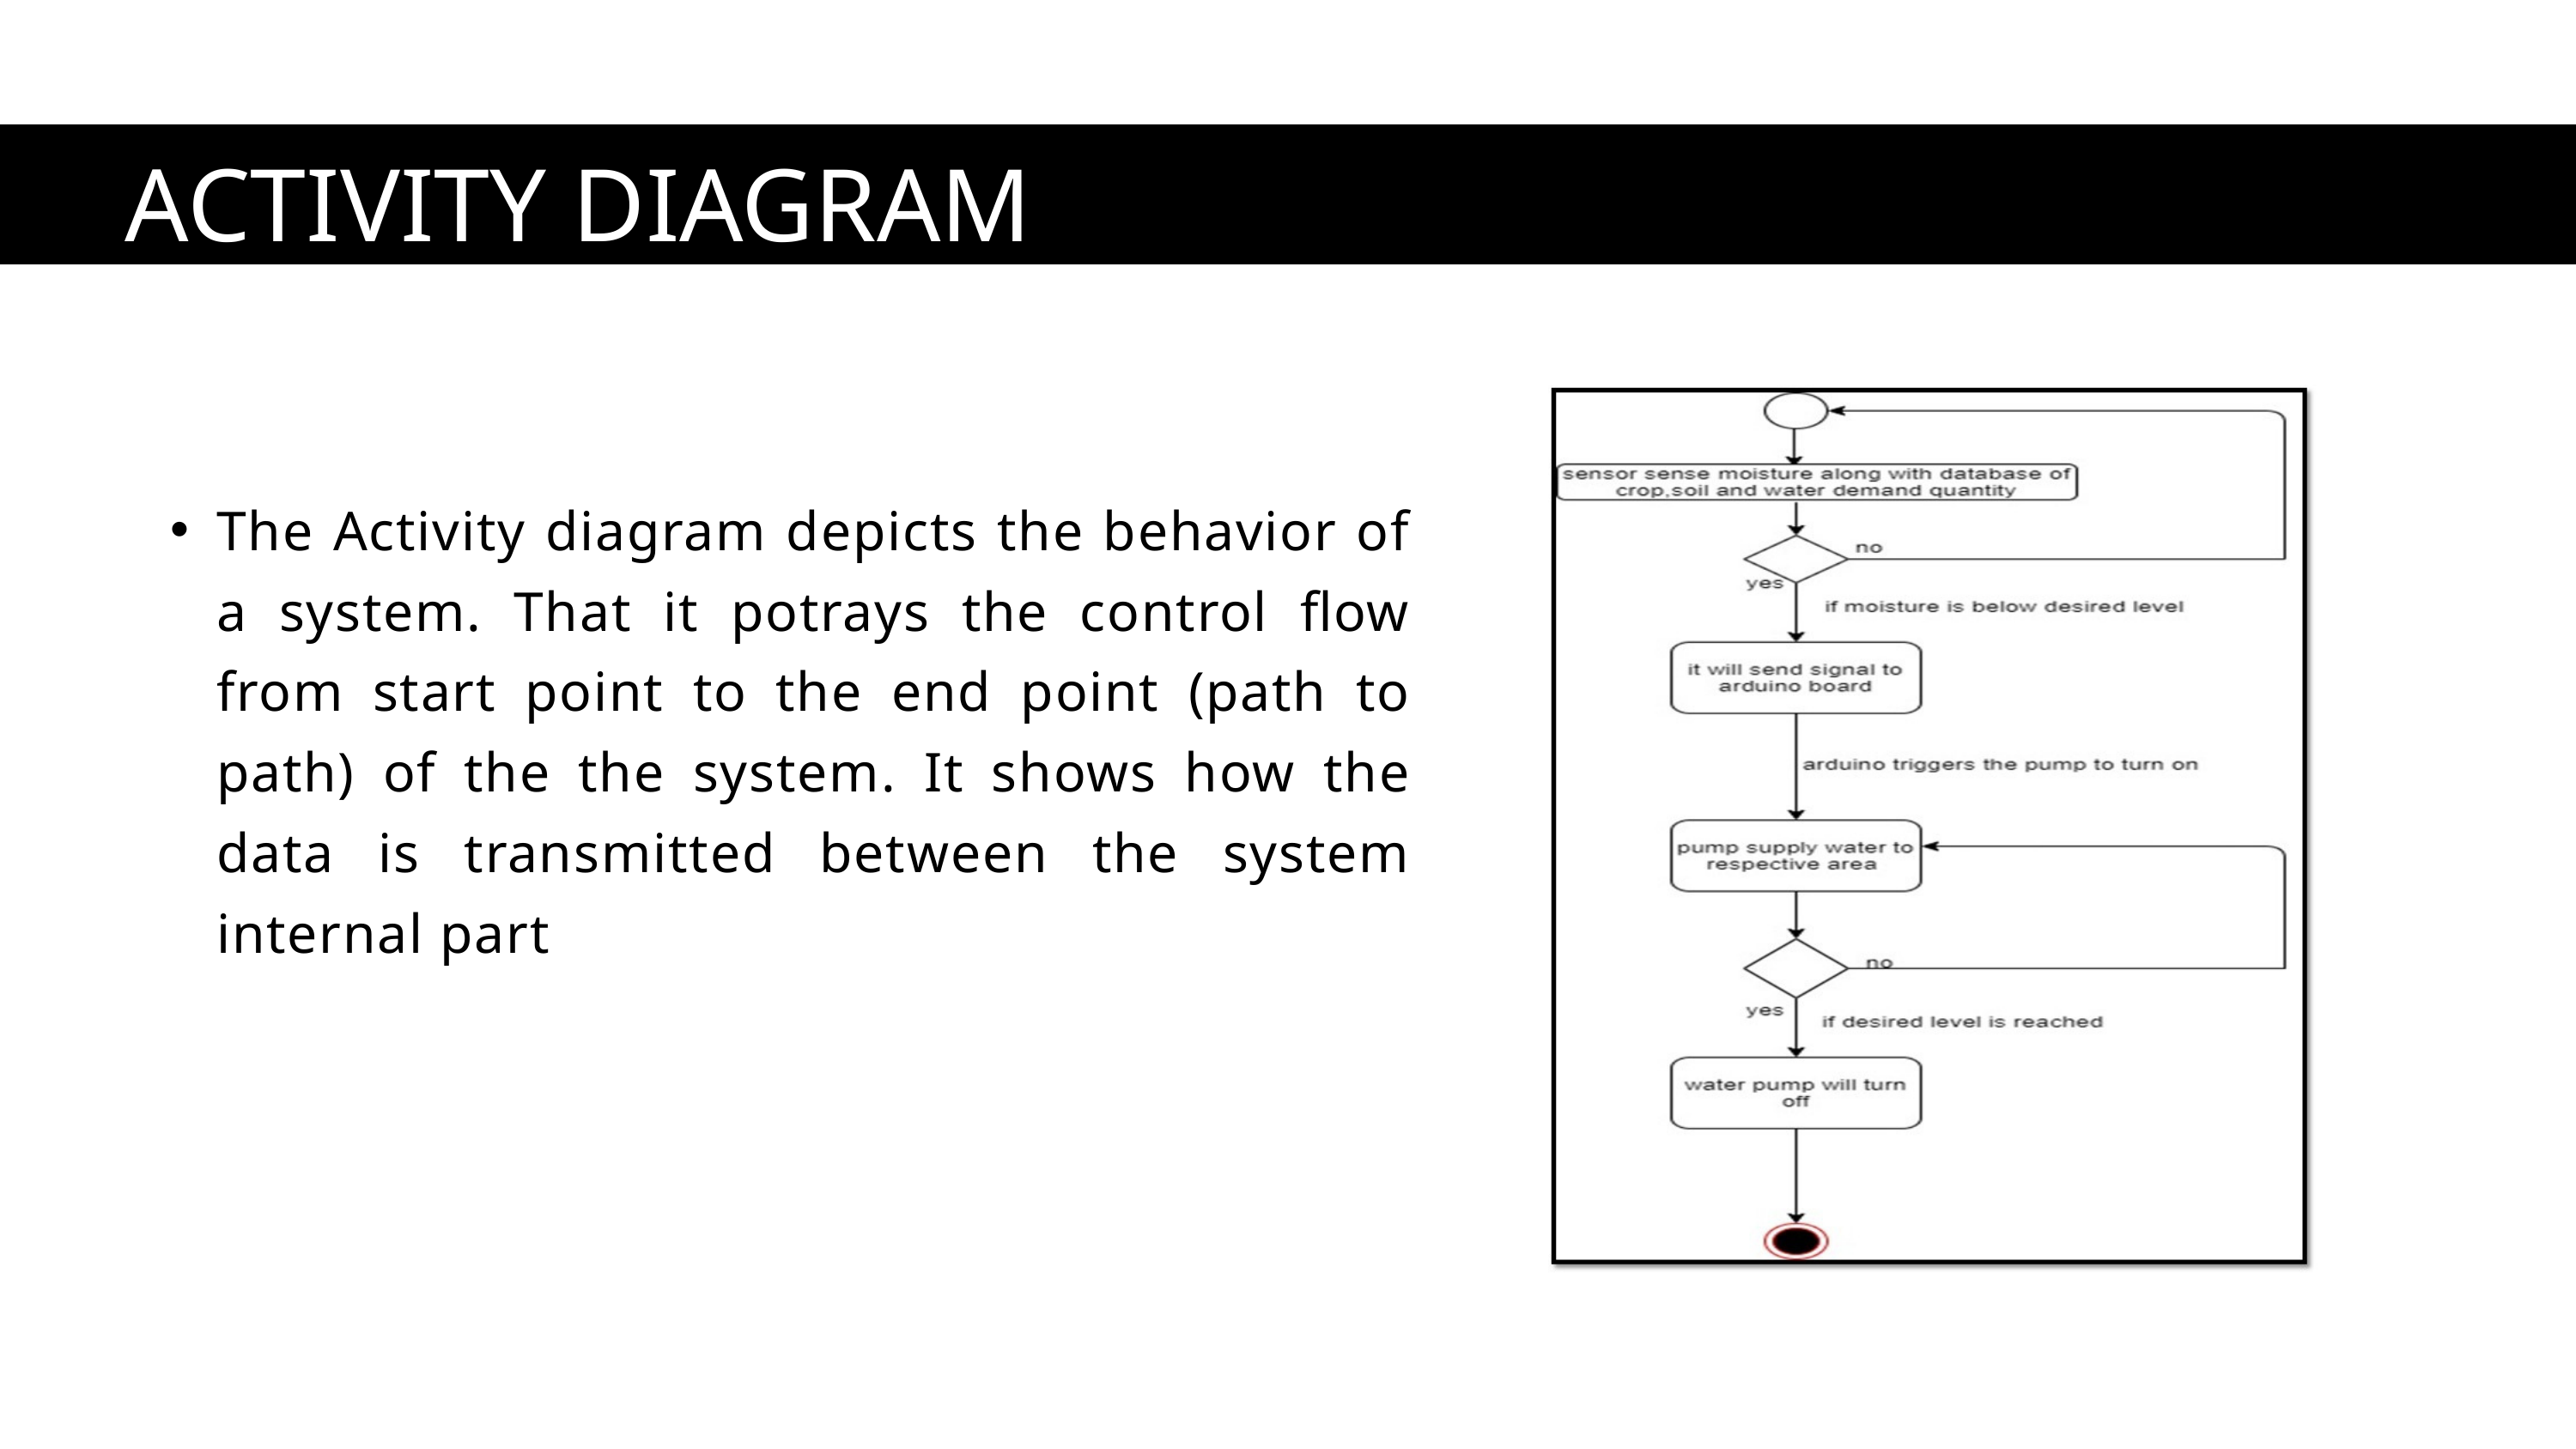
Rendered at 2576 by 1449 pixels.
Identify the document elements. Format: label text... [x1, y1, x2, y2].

picture [1548, 385, 2318, 1276]
text_box ACTIVITY DIAGRAM [125, 151, 2061, 262]
text_box The Activity diagram depicts the behavior of a system. That it potrays the control flow from start point to the end point (path to path) of the the system. It shows how the data is transmitted between the system internal part [125, 481, 1413, 964]
text_box [0, 124, 2576, 264]
